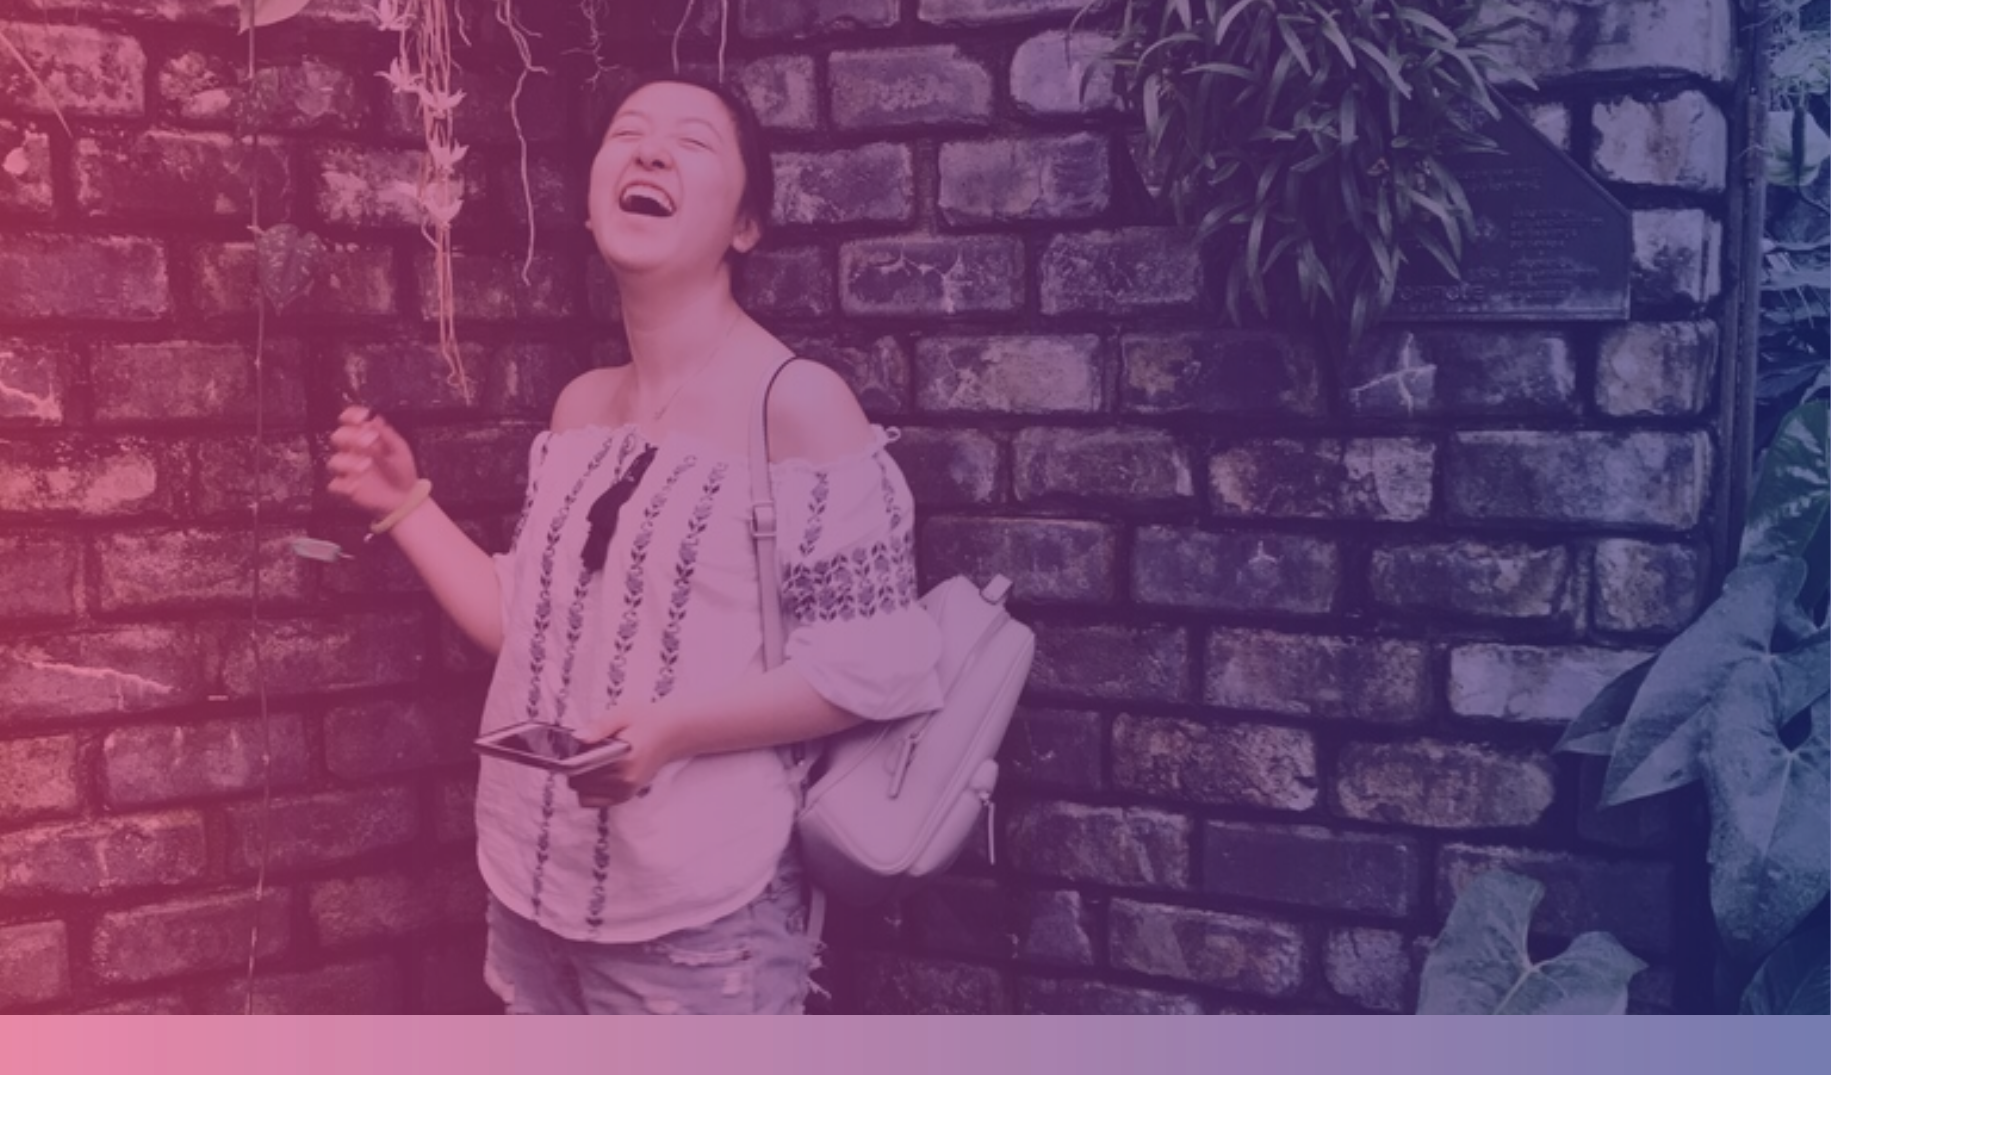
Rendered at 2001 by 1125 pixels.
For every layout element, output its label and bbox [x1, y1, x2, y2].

picture [0, 0, 1831, 1075]
